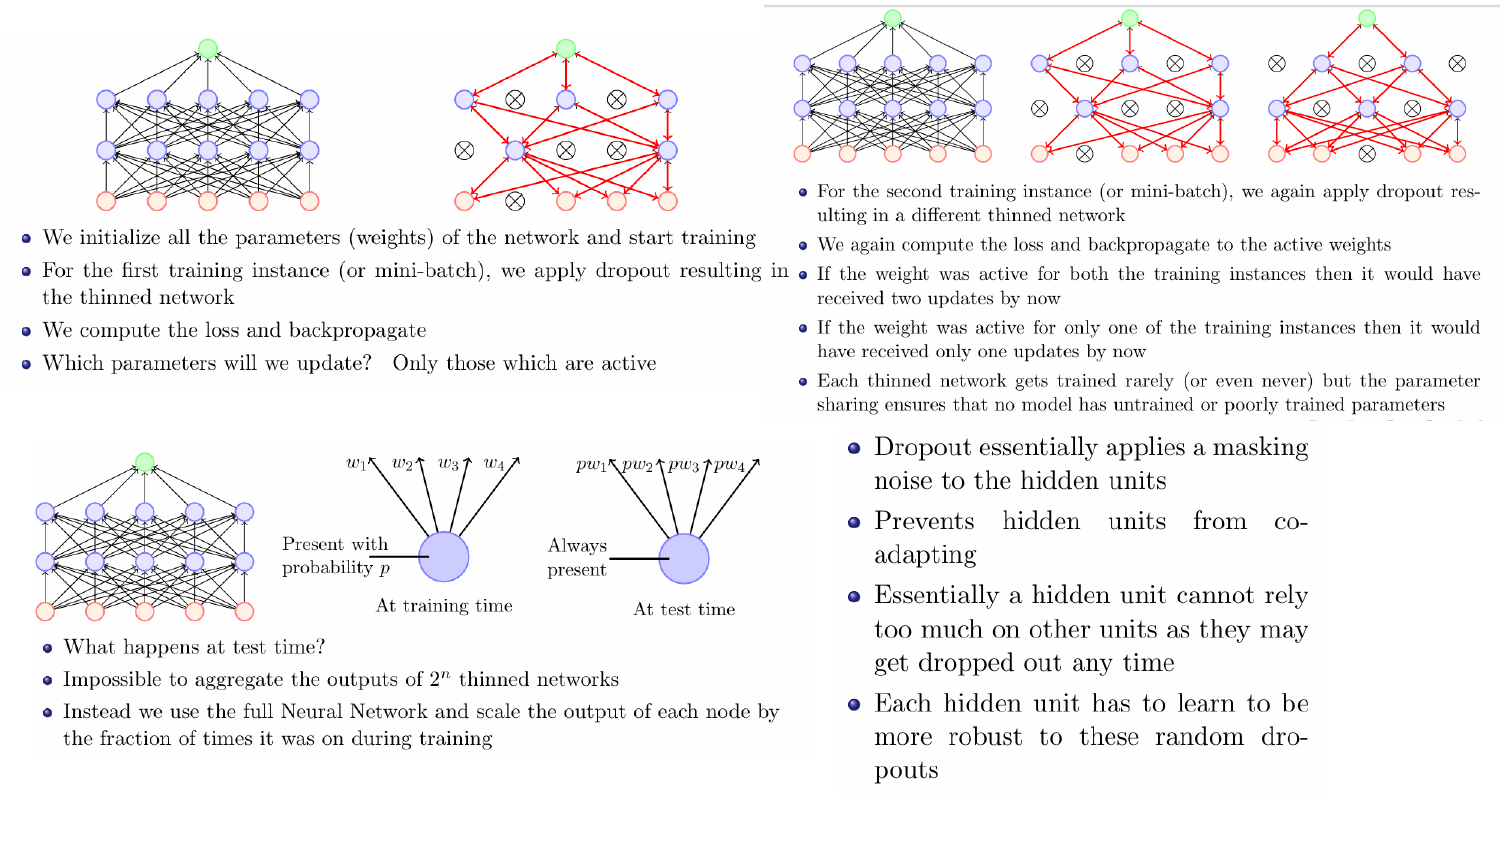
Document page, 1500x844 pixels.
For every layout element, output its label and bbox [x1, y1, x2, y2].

picture [0, 4, 1500, 421]
picture [33, 445, 814, 756]
picture [837, 428, 1326, 796]
